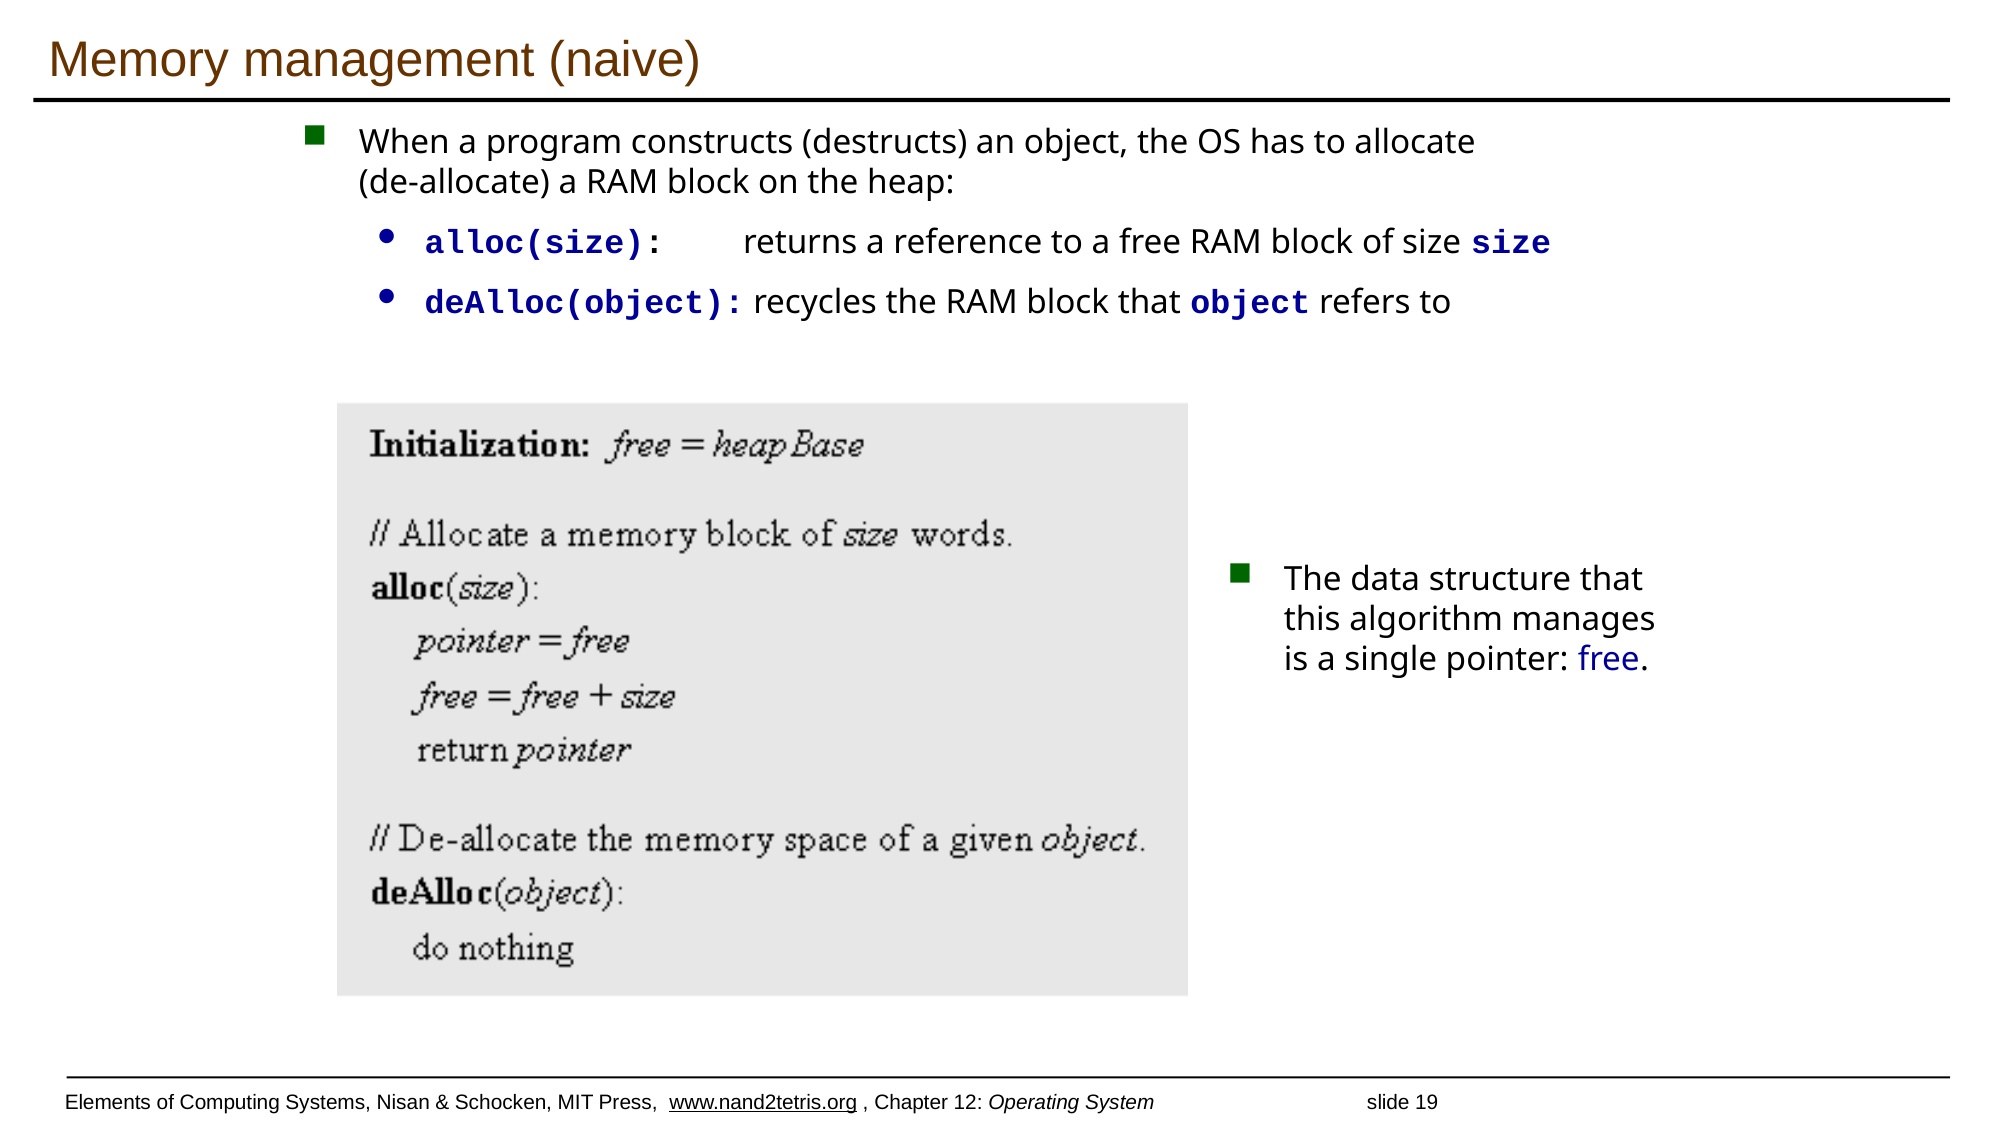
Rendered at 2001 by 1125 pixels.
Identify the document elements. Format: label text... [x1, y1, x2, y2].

text_box The data structure that this algorithm manages is a single pointer: free. [1212, 549, 1688, 875]
list When a program constructs (destructs) an object, the OS has to allocate (de-allocate) a RAM block on the heap: alloc(size): returns a reference to a free RAM block of size size deAlloc(object): recycles the RAM block that object refers to [287, 112, 1700, 413]
picture [337, 399, 1188, 999]
title Memory management (naive) [33, 12, 1950, 100]
